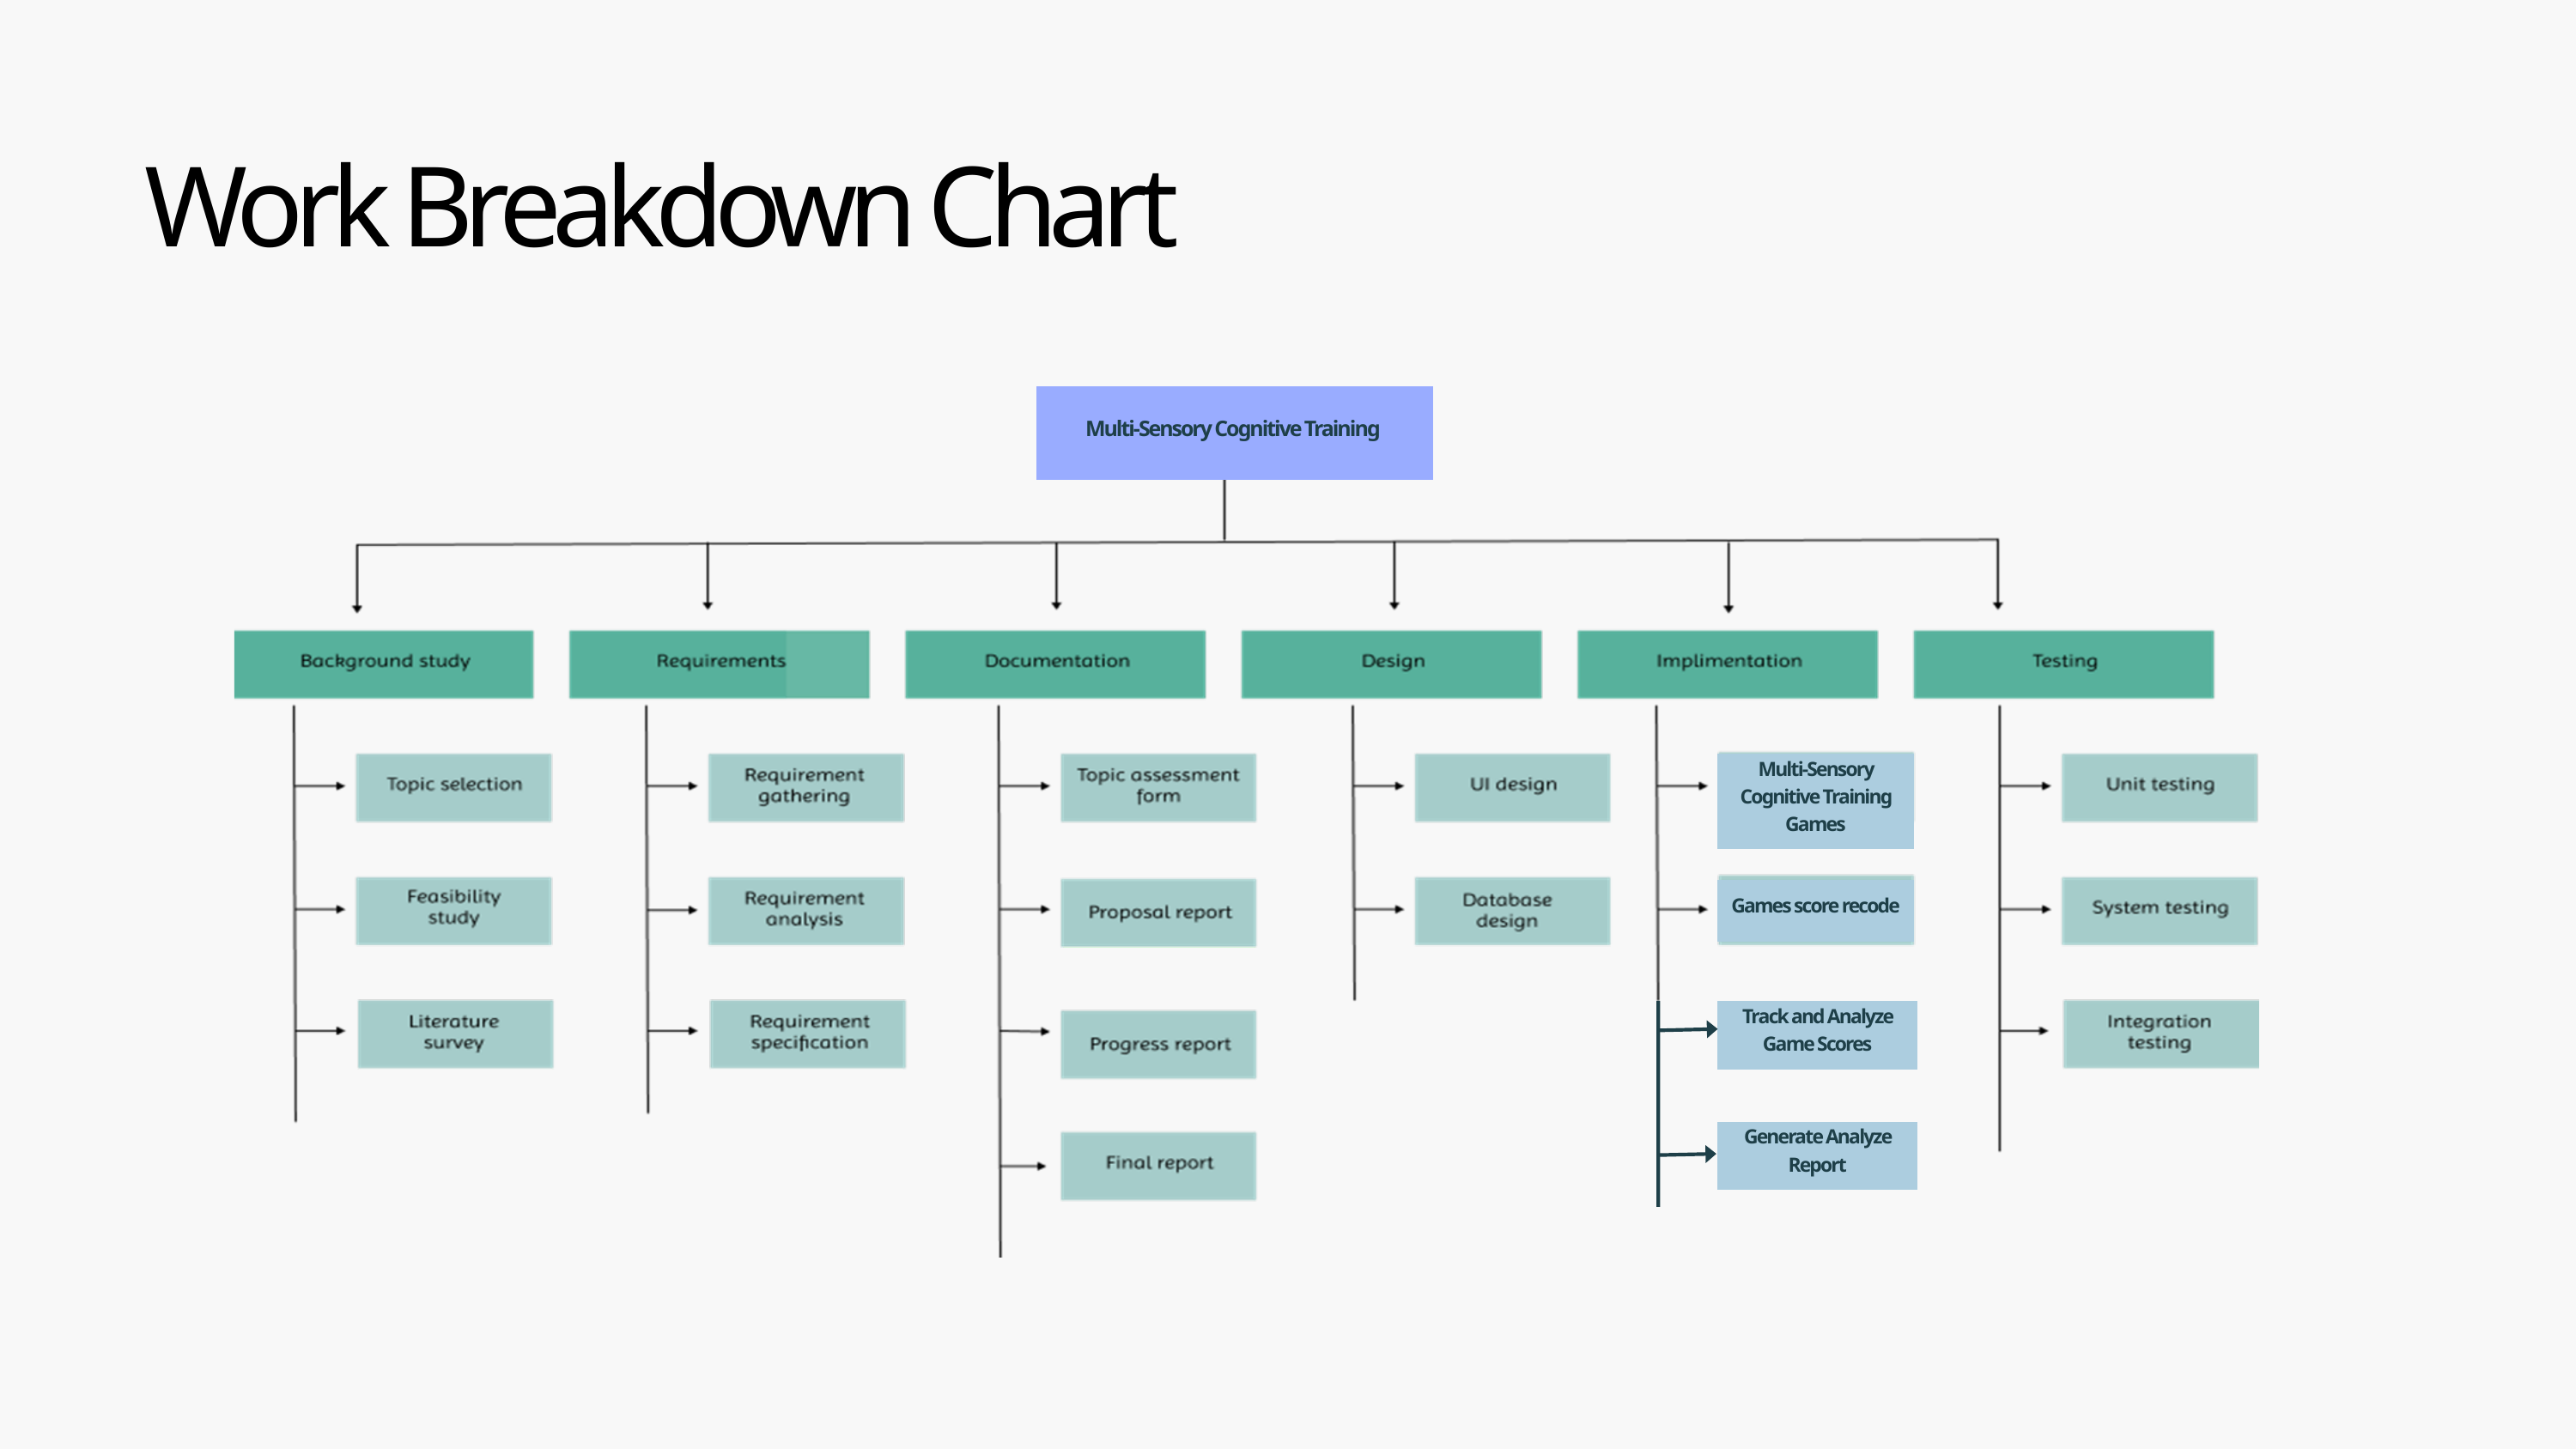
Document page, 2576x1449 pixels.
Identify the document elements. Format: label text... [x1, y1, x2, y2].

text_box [234, 386, 2260, 1258]
text_box Work Breakdown Chart [144, 161, 2196, 270]
